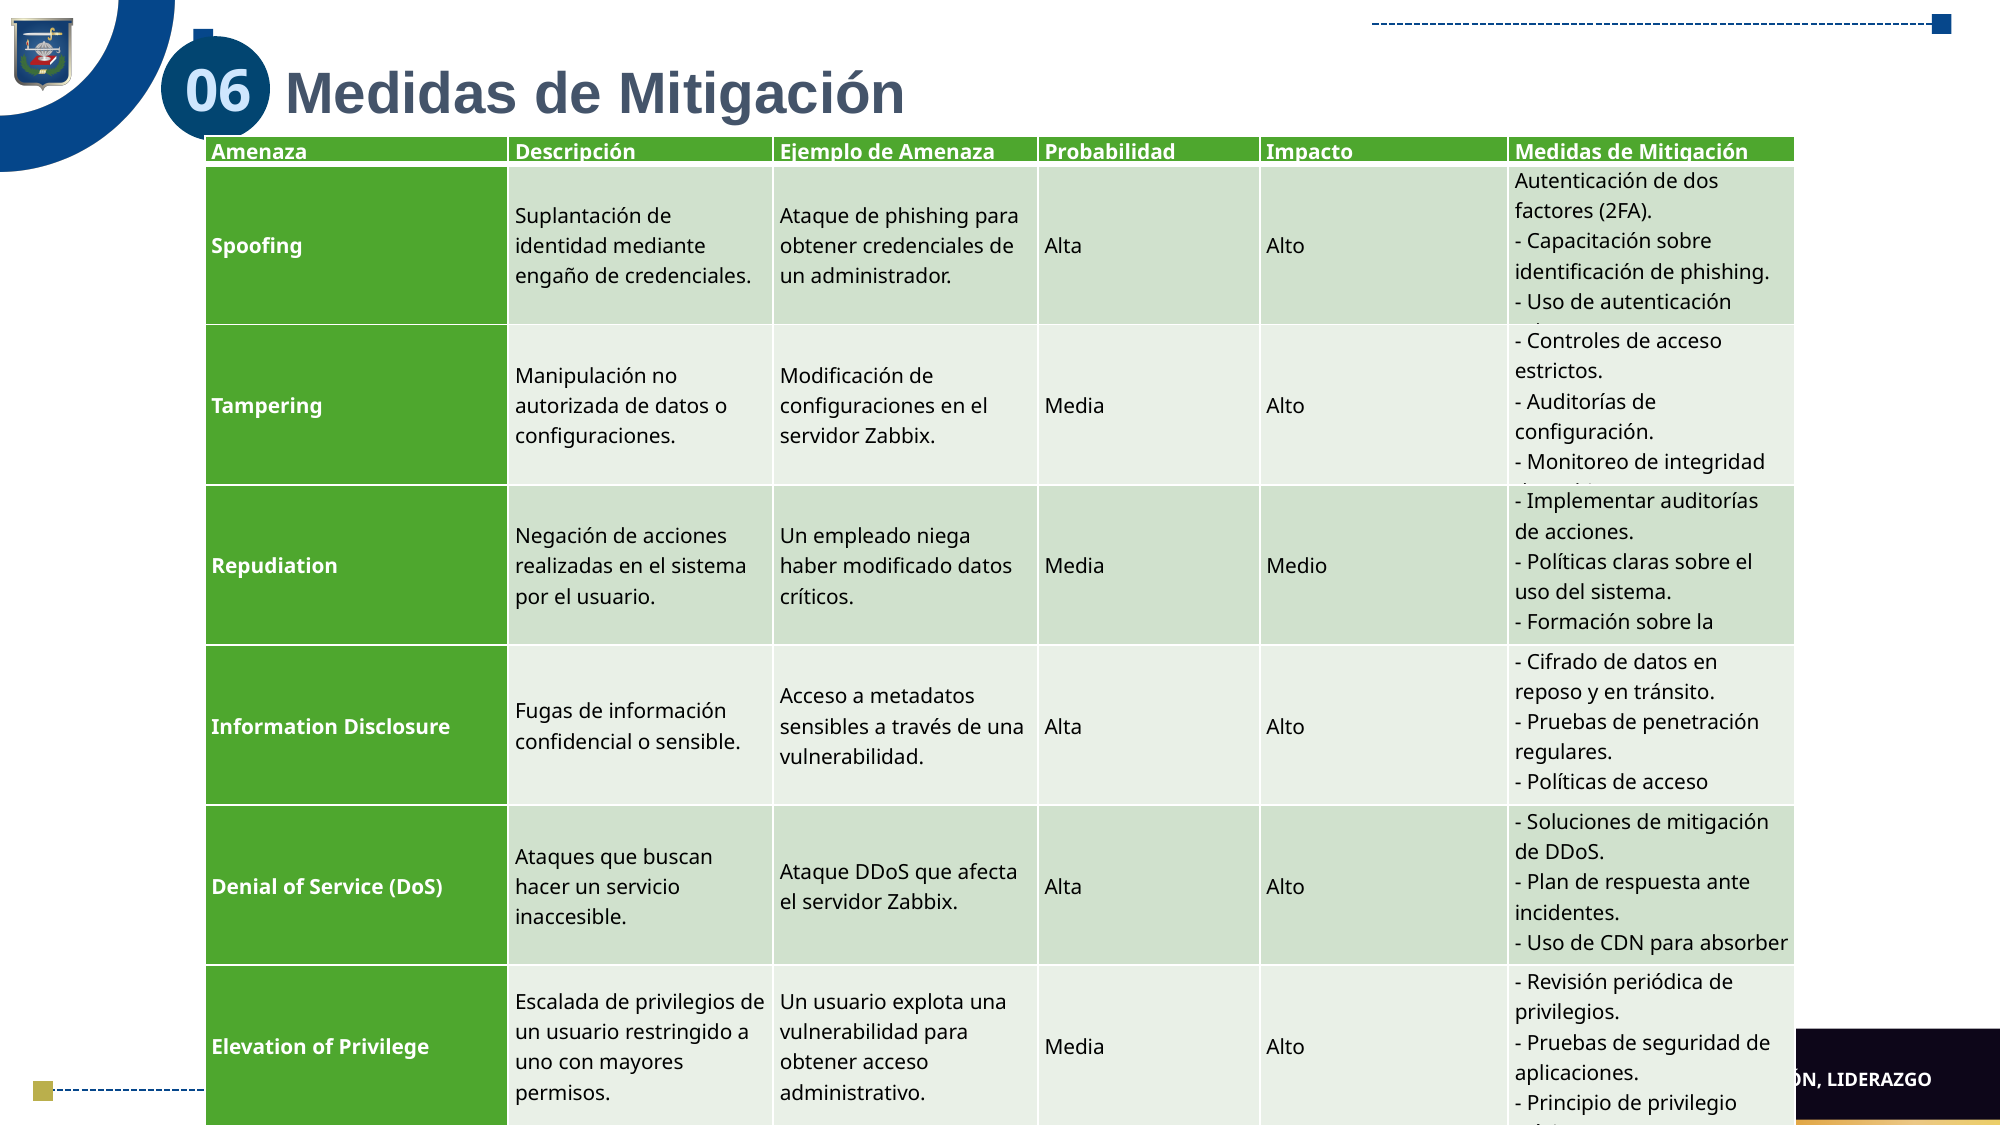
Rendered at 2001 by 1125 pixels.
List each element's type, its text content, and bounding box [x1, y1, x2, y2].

table_cell Alta [1039, 646, 1259, 804]
table_header Descripción [509, 137, 772, 161]
table_cell Acceso a metadatos sensibles a través de una vulnerabilidad. [774, 646, 1037, 804]
table_cell Spoofing [206, 167, 507, 324]
table_cell Ataque DDoS que afecta el servidor Zabbix. [774, 806, 1037, 964]
table_cell Media [1039, 325, 1259, 484]
table_cell Denial of Service (DoS) [206, 806, 507, 964]
picture [1796, 1120, 2000, 1125]
table_cell Un usuario explota una vulnerabilidad para obtener acceso administrativo. [774, 966, 1037, 1125]
title Medidas de Mitigación [270, 34, 1916, 134]
table_cell Media [1039, 486, 1259, 644]
table_cell Modificación de configuraciones en el servidor Zabbix. [774, 325, 1037, 484]
table_cell - Revisión periódica de privilegios. - Pruebas de seguridad de aplicaciones. - Principio de privilegio mínimo. [1509, 966, 1794, 1125]
table_cell Fugas de información confidencial o sensible. [509, 646, 772, 804]
picture [0, 0, 175, 172]
table_cell Tampering [206, 325, 507, 484]
table_cell Alto [1261, 806, 1507, 964]
table_header Medidas de Mitigación [1509, 137, 1794, 161]
table_cell Alto [1261, 966, 1507, 1125]
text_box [160, 35, 304, 142]
table_cell Alto [1261, 167, 1507, 324]
table_cell Media [1039, 966, 1259, 1125]
table_header Ejemplo de Amenaza [774, 137, 1037, 161]
table_cell - Controles de acceso estrictos. - Auditorías de configuración. - Monitoreo de integridad de archivos. [1509, 325, 1794, 484]
table_cell Ataques que buscan hacer un servicio inaccesible. [509, 806, 772, 964]
table_cell Alto [1261, 646, 1507, 804]
table_cell Autenticación de dos factores (2FA). - Capacitación sobre identificación de phishing. - Uso de autenticación robusta. [1509, 167, 1794, 324]
table_cell - Implementar auditorías de acciones. - Políticas claras sobre el uso del sistema. - Formación sobre la integridad de datos. [1509, 486, 1794, 644]
table_cell Information Disclosure [206, 646, 507, 804]
table_header Probabilidad [1039, 137, 1259, 161]
table_cell Negación de acciones realizadas en el sistema por el usuario. [509, 486, 772, 644]
table_cell - Cifrado de datos en reposo y en tránsito. - Pruebas de penetración regulares. - Políticas de acceso restringido. [1509, 646, 1794, 804]
table_cell Escalada de privilegios de un usuario restringido a uno con mayores permisos. [509, 966, 772, 1125]
table_cell Repudiation [206, 486, 507, 644]
table_cell Alta [1039, 167, 1259, 324]
table_cell - Soluciones de mitigación de DDoS. - Plan de respuesta ante incidentes. - Uso de CDN para absorber tráfico. [1509, 806, 1794, 964]
table_cell Suplantación de identidad mediante engaño de credenciales. [509, 167, 772, 324]
table_cell Un empleado niega haber modificado datos críticos. [774, 486, 1037, 644]
table_cell Alta [1039, 806, 1259, 964]
table_cell Alto [1261, 325, 1507, 484]
table_cell Manipulación no autorizada de datos o configuraciones. [509, 325, 772, 484]
table_header Impacto [1261, 137, 1507, 161]
table_cell Elevation of Privilege [206, 966, 507, 1125]
table_cell Ataque de phishing para obtener credenciales de un administrador. [774, 167, 1037, 324]
table_cell Medio [1261, 486, 1507, 644]
table_header Amenaza [206, 137, 507, 161]
